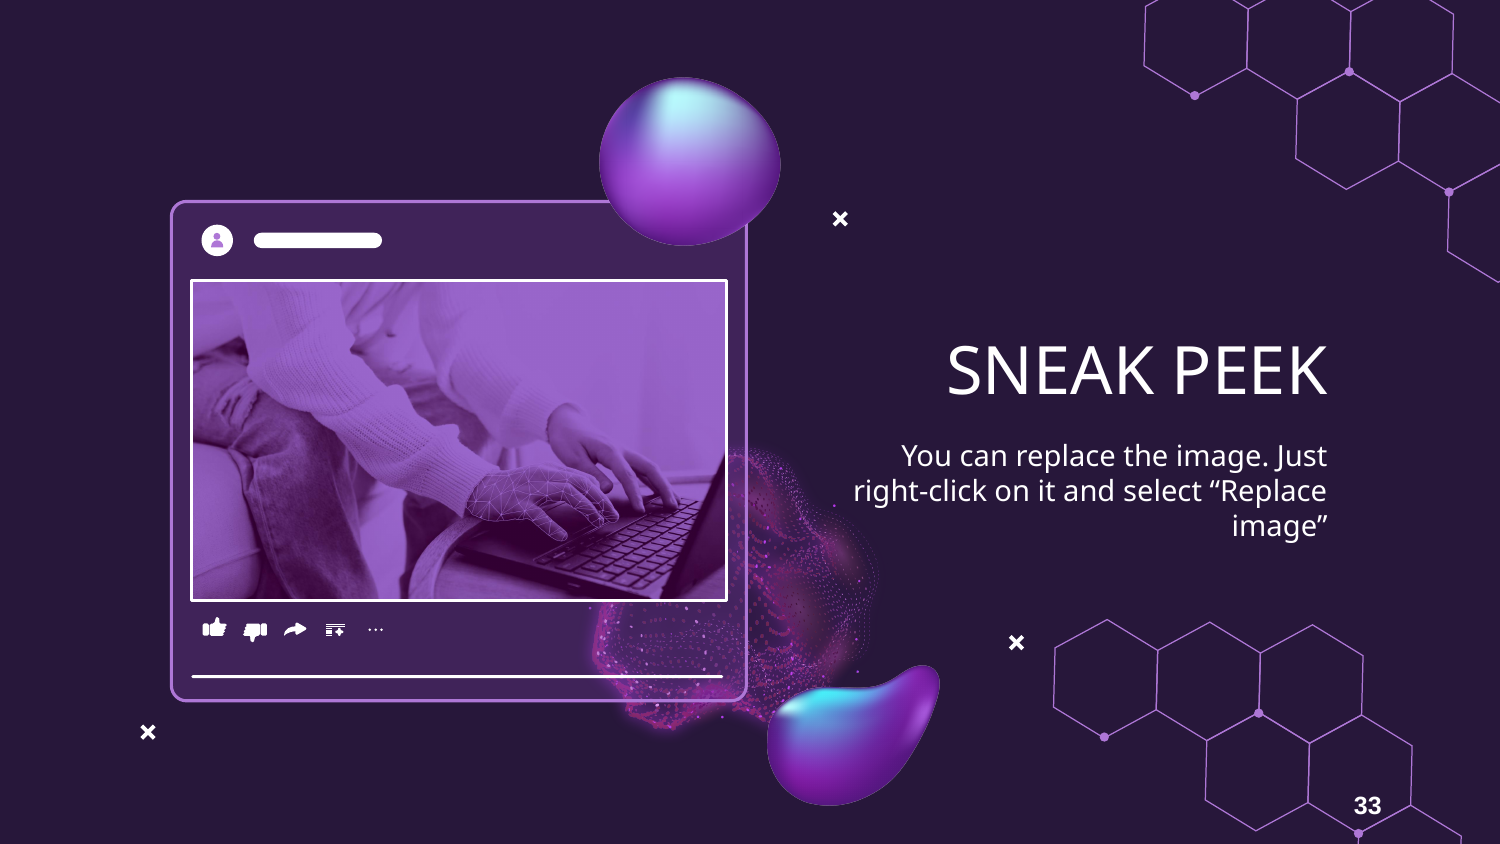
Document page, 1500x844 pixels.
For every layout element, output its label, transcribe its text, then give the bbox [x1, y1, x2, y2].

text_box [141, 725, 155, 739]
picture [578, 51, 806, 274]
title SNEAK PEEK [824, 328, 1343, 422]
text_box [1009, 636, 1024, 650]
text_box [833, 212, 847, 226]
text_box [171, 201, 747, 702]
picture [192, 281, 726, 599]
slide_number 33 [1059, 782, 1397, 828]
picture [574, 440, 974, 828]
subtitle You can replace the image. Just right-click on it and select “Replace image” [824, 422, 1343, 553]
